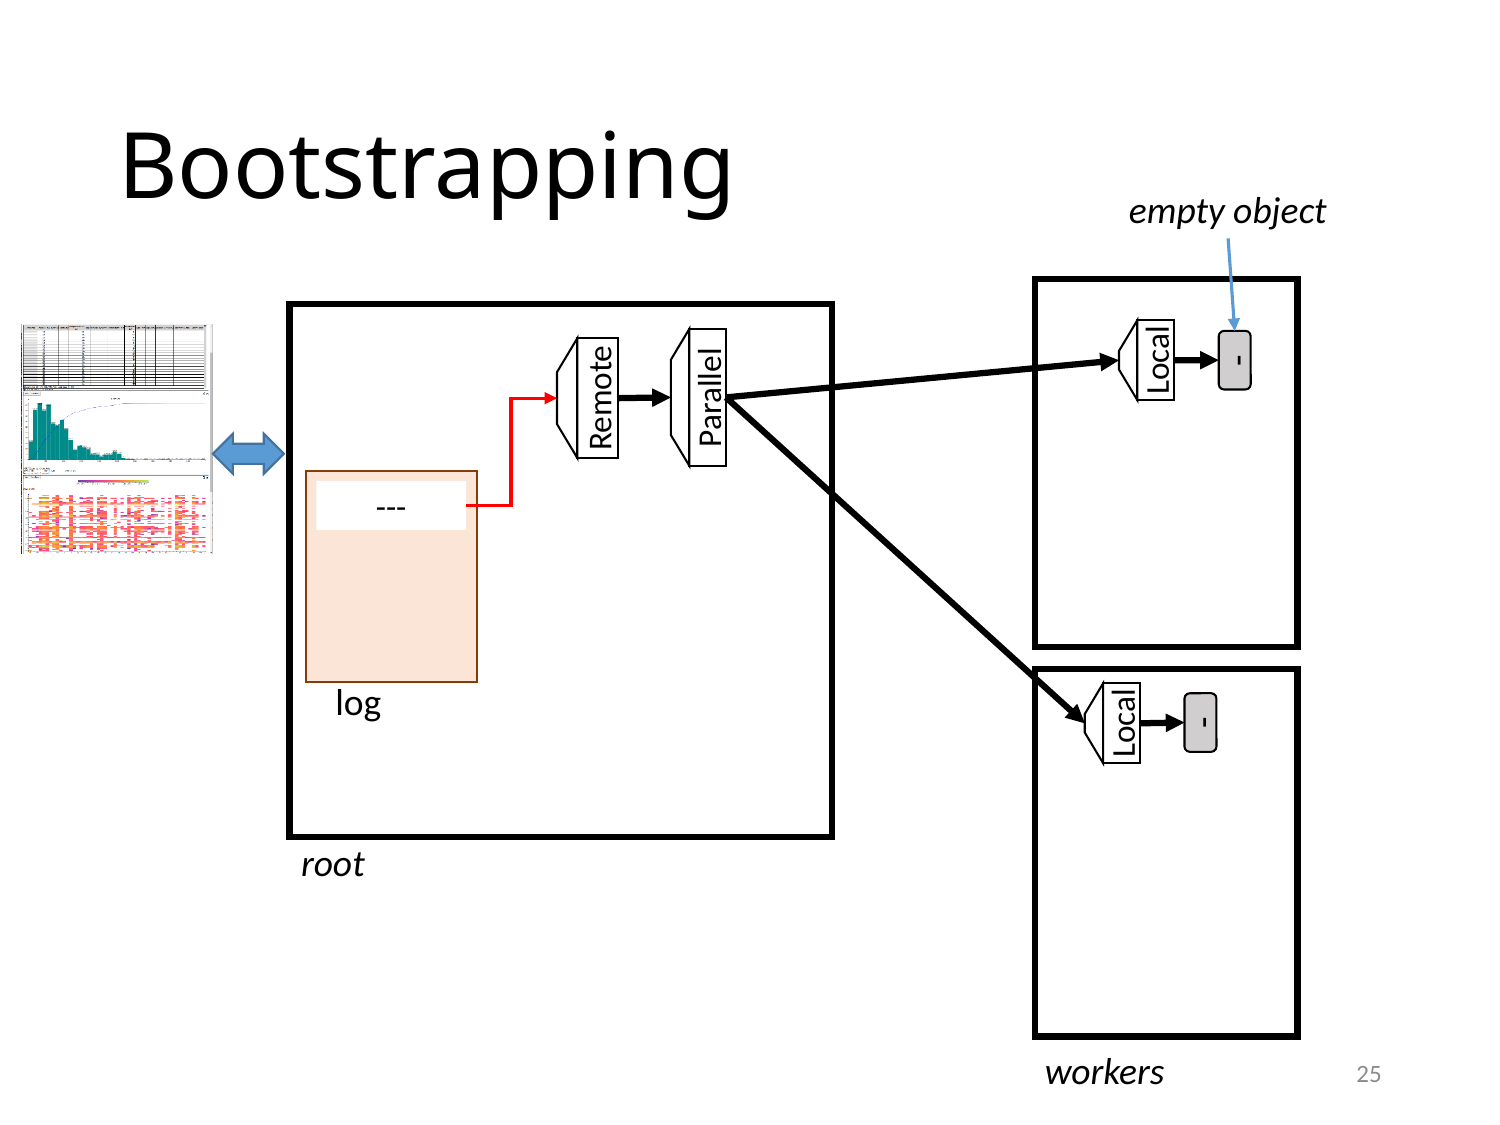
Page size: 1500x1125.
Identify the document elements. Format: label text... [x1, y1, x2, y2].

text_box [1085, 278, 1299, 648]
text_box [1228, 239, 1235, 331]
text_box [288, 303, 833, 838]
text_box - [1217, 329, 1252, 391]
text_box root [286, 831, 380, 892]
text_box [466, 397, 557, 506]
text_box [213, 431, 286, 477]
text_box empty object [1114, 178, 1342, 239]
title Bootstrapping [103, 59, 1397, 278]
text_box log [316, 683, 401, 731]
text_box [1034, 278, 1228, 360]
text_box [306, 470, 477, 683]
slide_number 25 [1059, 1042, 1397, 1103]
picture [21, 324, 213, 554]
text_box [1072, 695, 1153, 751]
text_box - [1183, 692, 1218, 753]
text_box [630, 369, 767, 425]
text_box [725, 360, 1119, 398]
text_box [527, 367, 648, 429]
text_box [1106, 332, 1187, 388]
text_box workers [1029, 1039, 1180, 1099]
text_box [725, 398, 1085, 724]
text_box [1034, 668, 1299, 1037]
